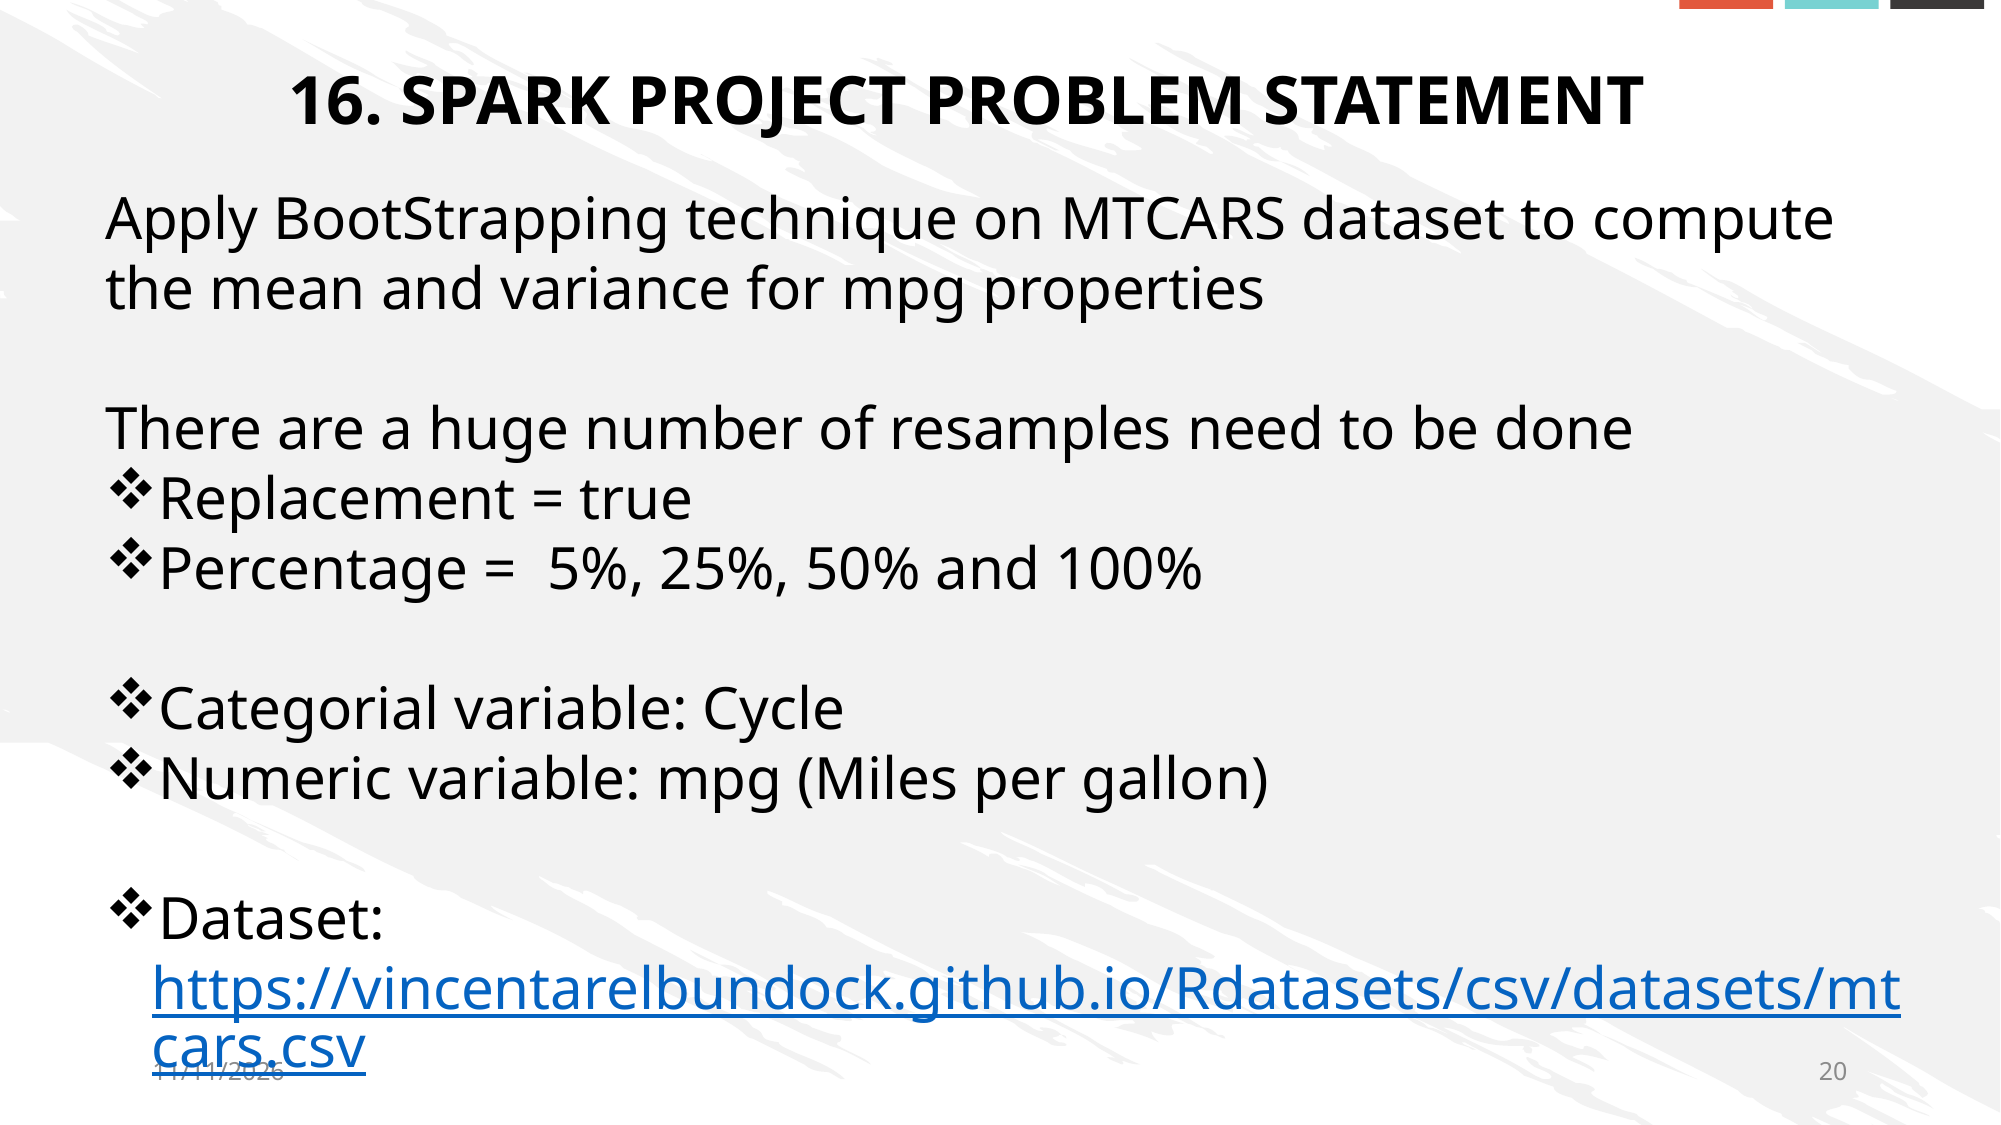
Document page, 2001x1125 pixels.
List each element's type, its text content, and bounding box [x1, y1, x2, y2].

list 16. SPARK PROJECT PROBLEM STATEMENT [166, 59, 1768, 148]
text_box Apply BootStrapping technique on MTCARS dataset to compute the mean and variance for mpg properties There are a huge number of resamples need to be done Replacement = true Percentage = 5%, 25%, 50% and 100% Categorial variable: Cycle Numeric variable: mpg (Miles per gallon) Dataset: https://vincentarelbundock.github.io/Rdatasets/csv/datasets/mtcars.csv [90, 173, 1932, 1125]
